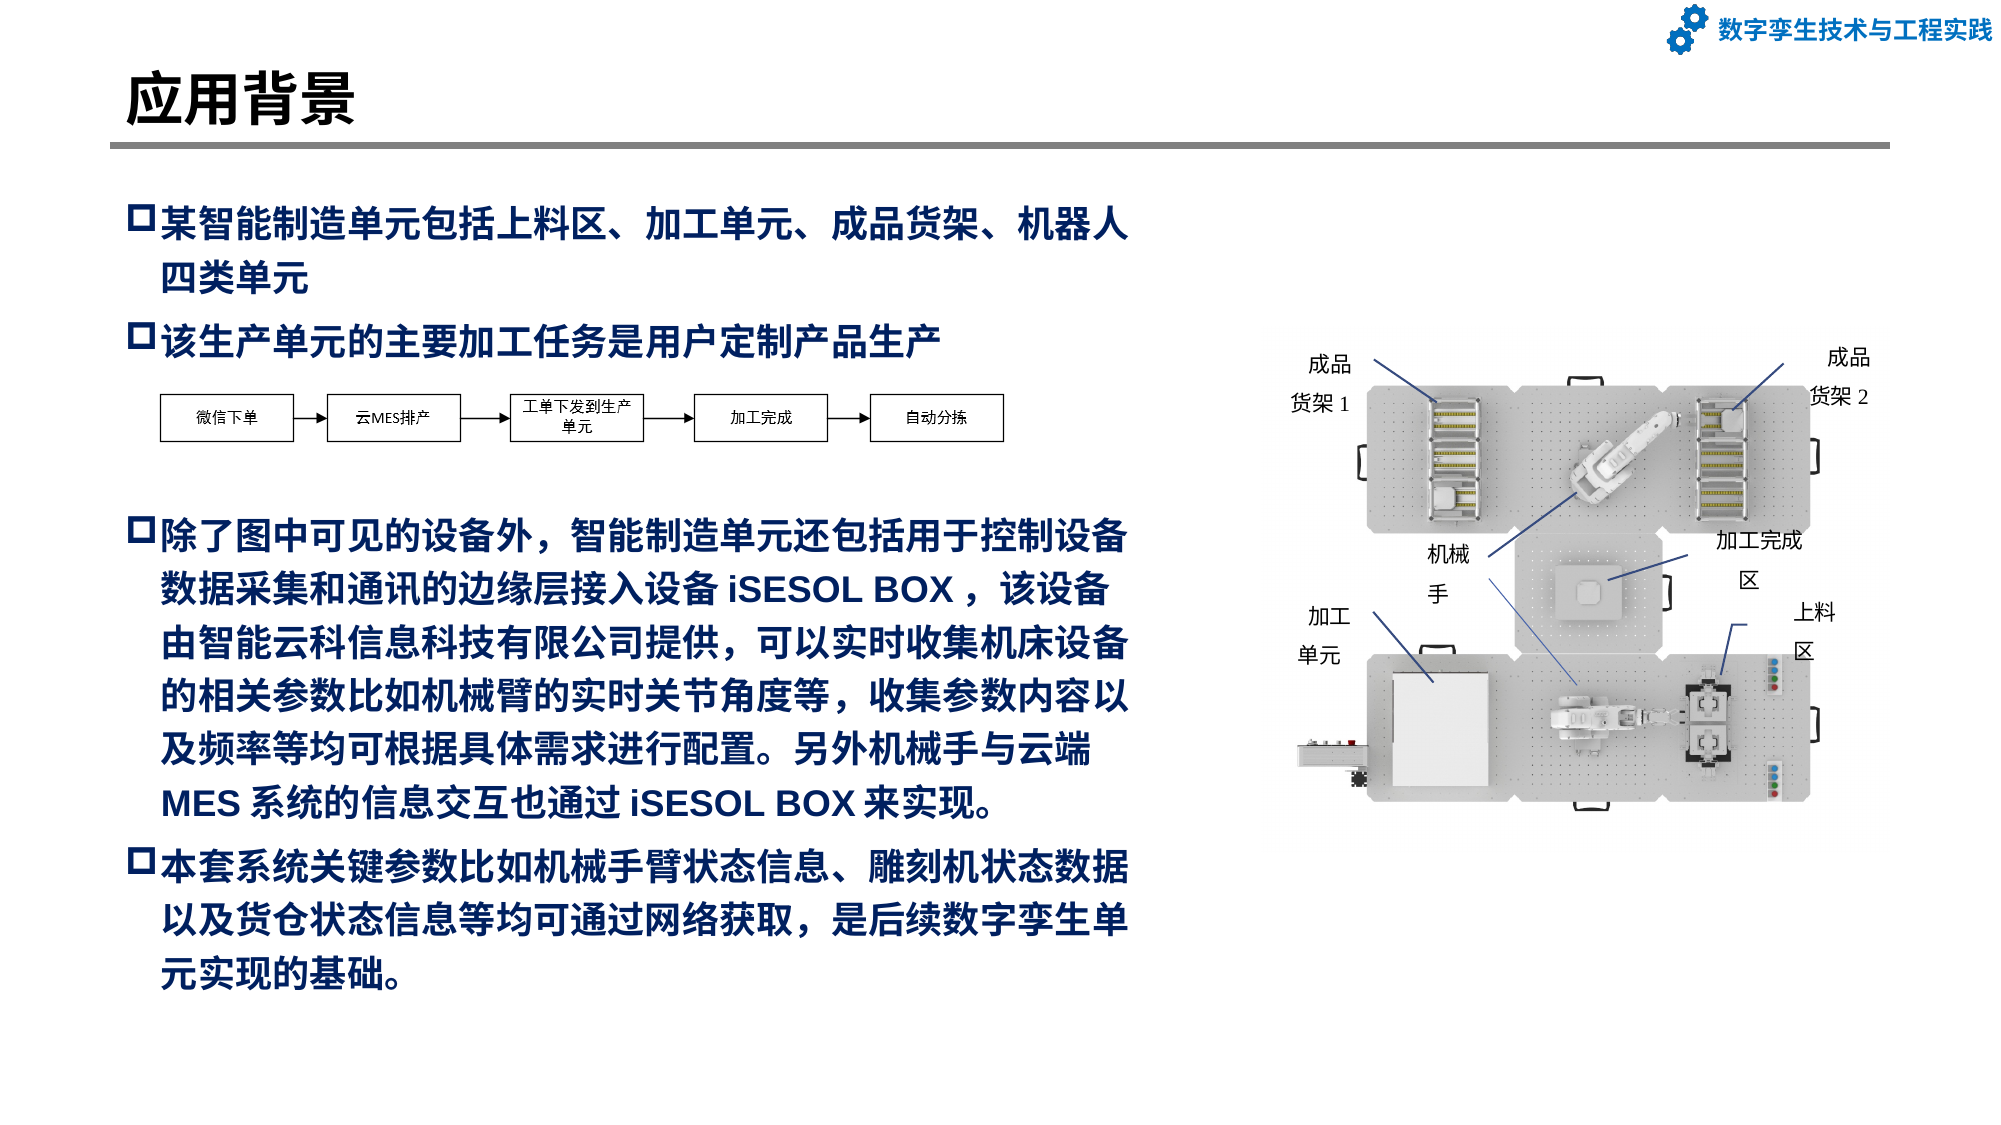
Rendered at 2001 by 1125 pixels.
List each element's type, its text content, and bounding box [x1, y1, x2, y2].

list 某智能制造单元包括上料区、加工单元、成品货架、机器人四类单元 该生产单元的主要加工任务是用户定制产品生产 除了图中可见的设备外，智能制造单元还包括用于控制设备数据采集和通讯的边缘层接入设备iSESOL BOX，该设备由智能云科信息科技有限公司提供，可以实时收集机床设备的相关参数比如机械臂的实时关节角度等，收集参数内容以及频率等均可根据具体需求进行配置。另外机械手与云端MES系统的信息交互也通过iSESOL BOX来实现。 本套系统关键参数比如机械手臂状态信息、雕刻机状态数据以及货仓状态信息等均可通过网络获取，是后续数字孪生单元实现的基础。 [109, 184, 1151, 1008]
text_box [1261, 326, 1890, 853]
title 应用背景 [109, 0, 1890, 142]
picture [152, 381, 1018, 449]
